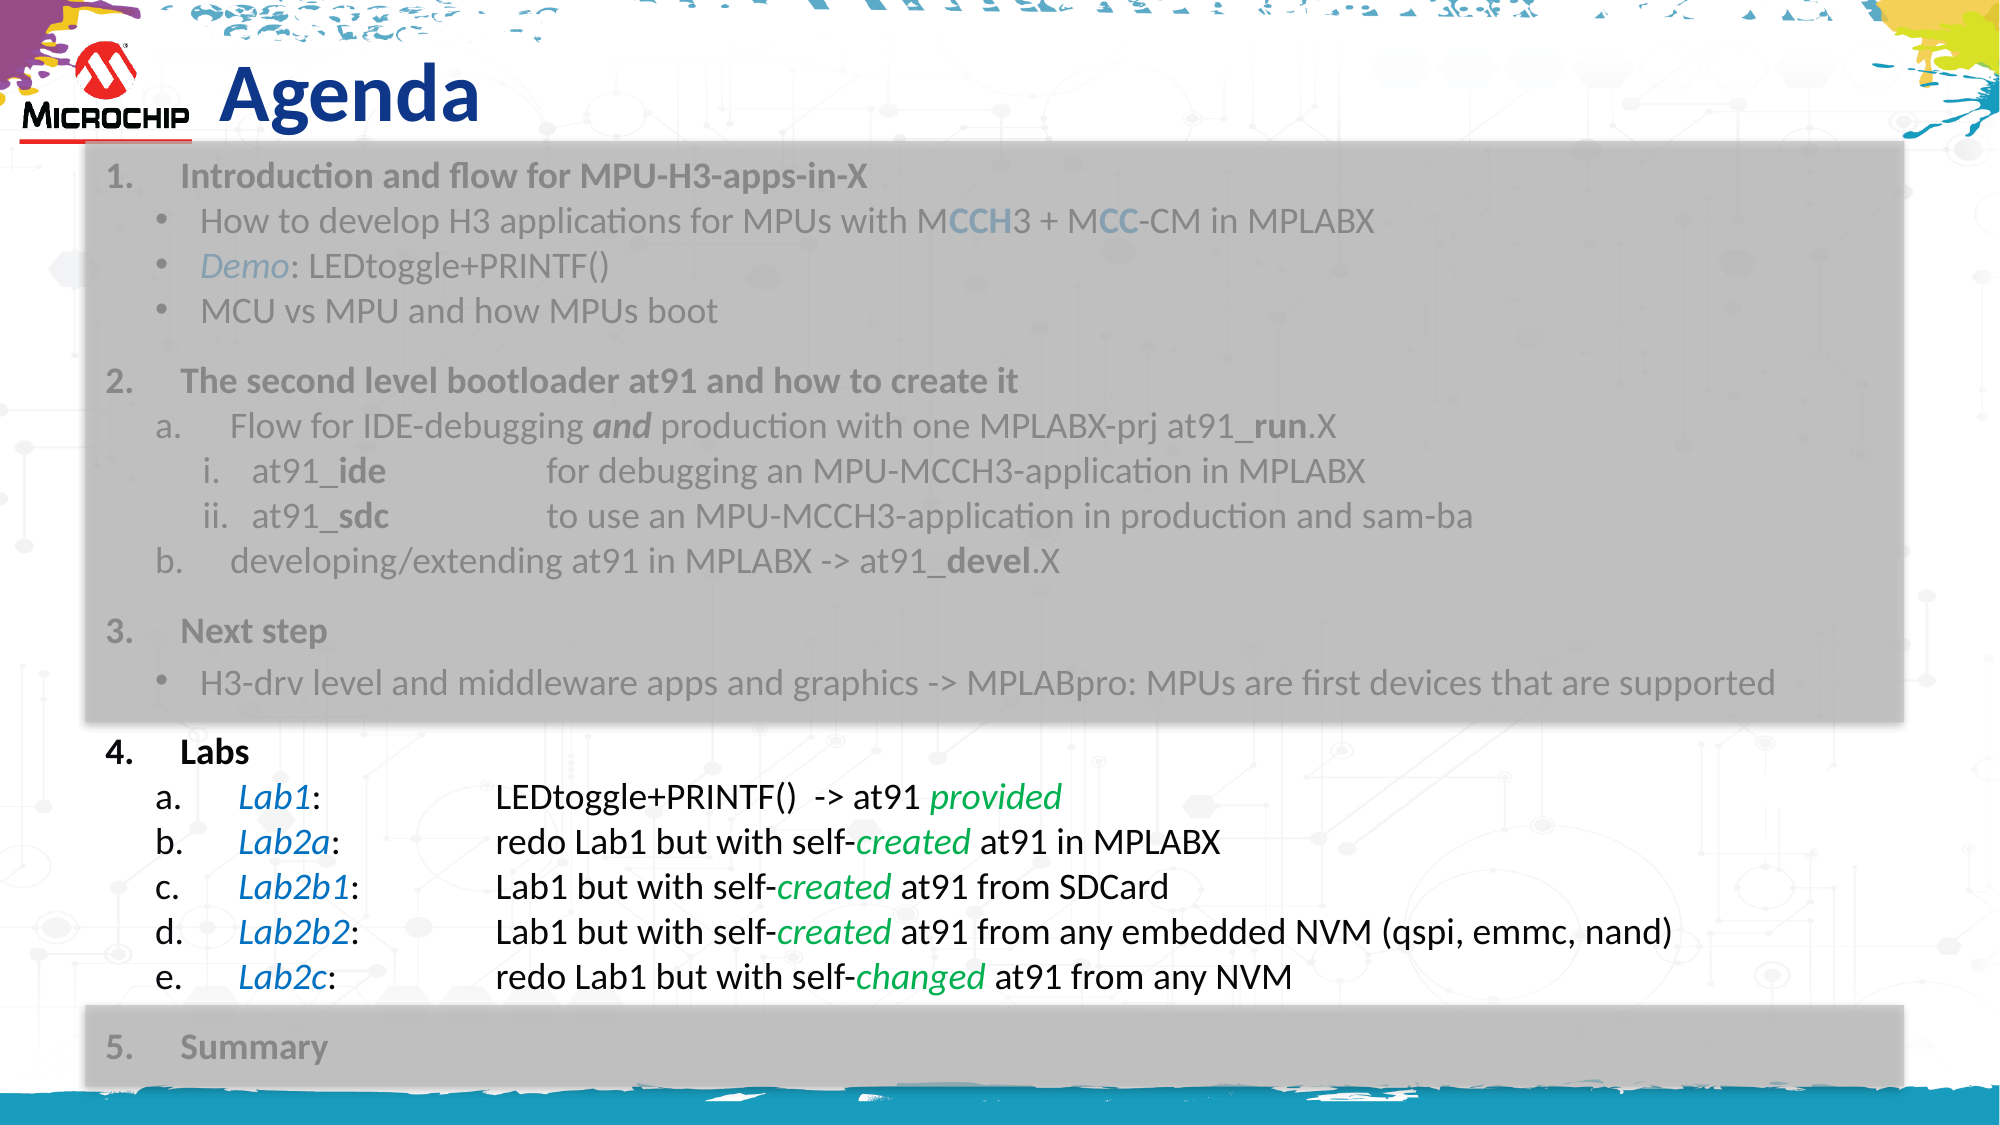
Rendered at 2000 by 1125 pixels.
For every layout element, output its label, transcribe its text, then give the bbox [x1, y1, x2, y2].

picture [0, 0, 2000, 1125]
text_box [85, 140, 1905, 723]
title Agenda [200, 28, 1822, 132]
text_box [85, 1004, 1905, 1087]
list Introduction and flow for MPU-H3-apps-in-X How to develop H3 applications for MPUs with MCCH3 + MCC-CM in MPLABX Demo: LEDtoggle+PRINTF() MCU vs MPU and how MPUs boot The second level bootloader at91 and how to create it Flow for IDE-debugging and production with one MPLABX-prj at91_run.X at91_ide for debugging an MPU-MCCH3-application in MPLABX at91_sdc to use an MPU-MCCH3-application in production and sam-ba developing/extending at91 in MPLABX -> at91_devel.X Next step H3-drv level and middleware apps and graphics -> MPLABpro: MPUs are first devices that are supported Labs Lab1: LEDtoggle+PRINTF() -> at91 provided Lab2a: redo Lab1 but with self-created at91 in MPLABX Lab2b1: Lab1 but with self-created at91 from SDCard Lab2b2: Lab1 but with self-created at91 from any embedded NVM (qspi, emmc, nand) Lab2c: redo Lab1 but with self-changed at91 from any NVM Summary [85, 141, 1937, 1078]
